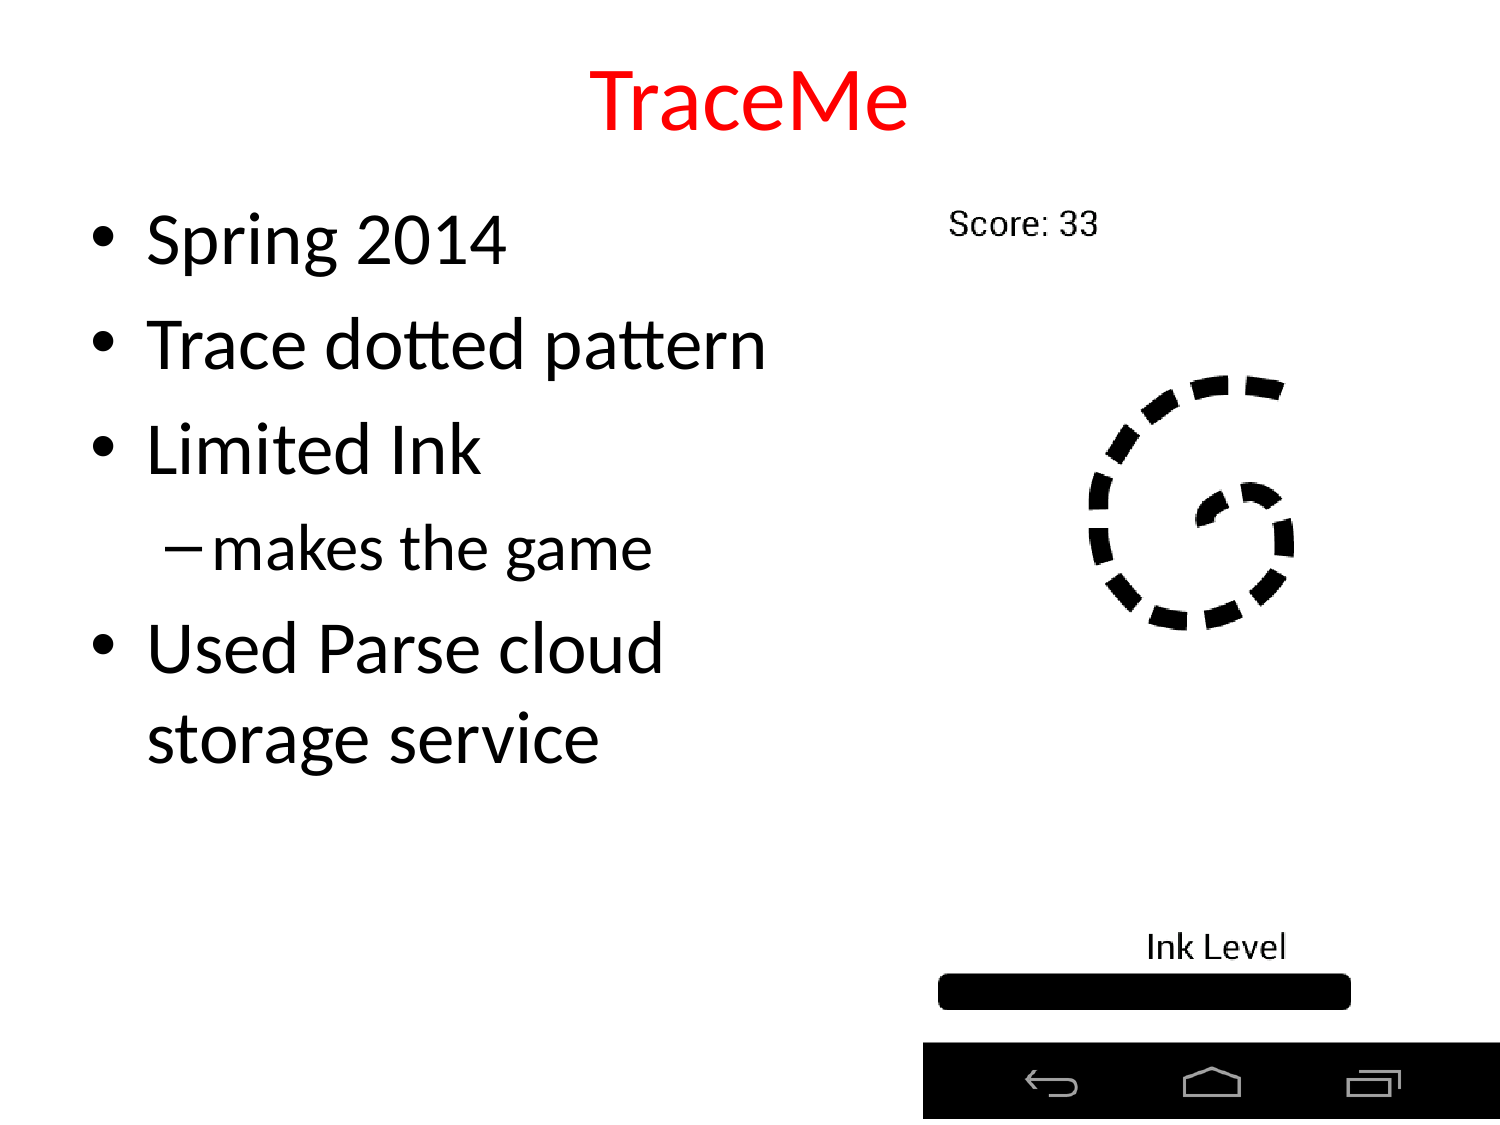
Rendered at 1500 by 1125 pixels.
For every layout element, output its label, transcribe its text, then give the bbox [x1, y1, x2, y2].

picture [923, 93, 1500, 1120]
list Spring 2014 Trace dotted pattern Limited Ink makes the game Used Parse cloud storage service [75, 182, 875, 1038]
title TraceMe [75, 0, 1425, 188]
